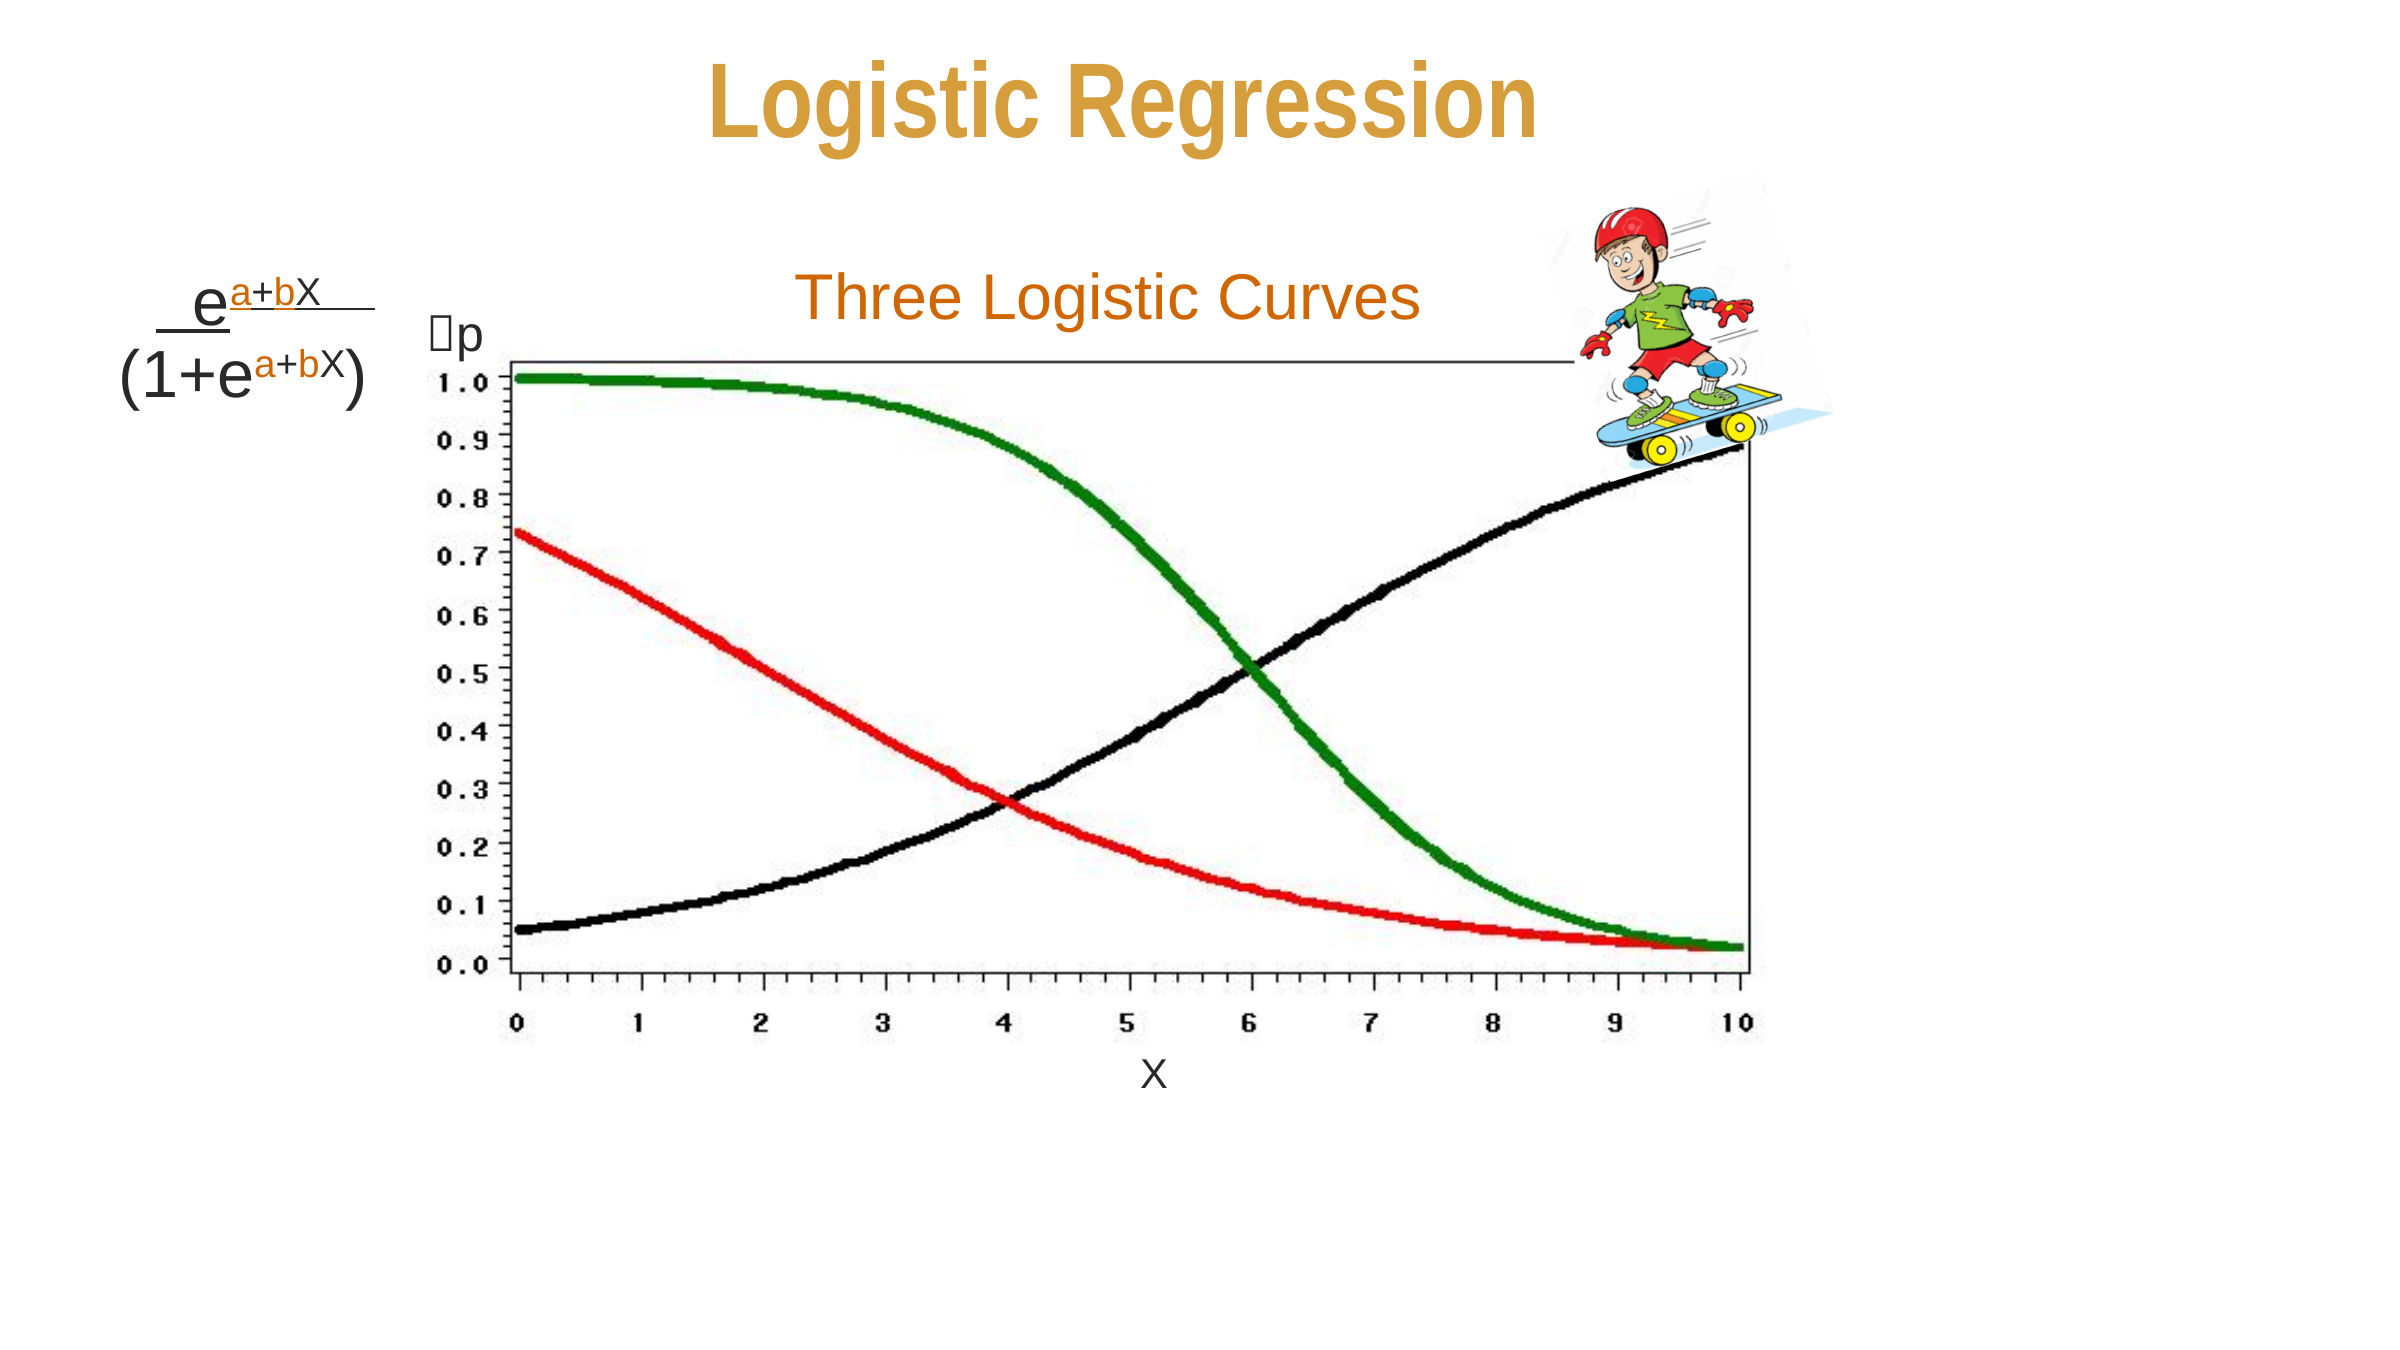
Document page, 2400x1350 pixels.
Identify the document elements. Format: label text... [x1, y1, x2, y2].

text_box p [411, 294, 499, 342]
title Logistic Regression [686, 41, 1802, 161]
text_box ea+bX (1+ea+bX) [104, 260, 402, 420]
text_box Three Logistic Curves [779, 247, 1437, 339]
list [414, 340, 1802, 1051]
picture [1537, 168, 1834, 454]
text_box X [1125, 1059, 1183, 1105]
